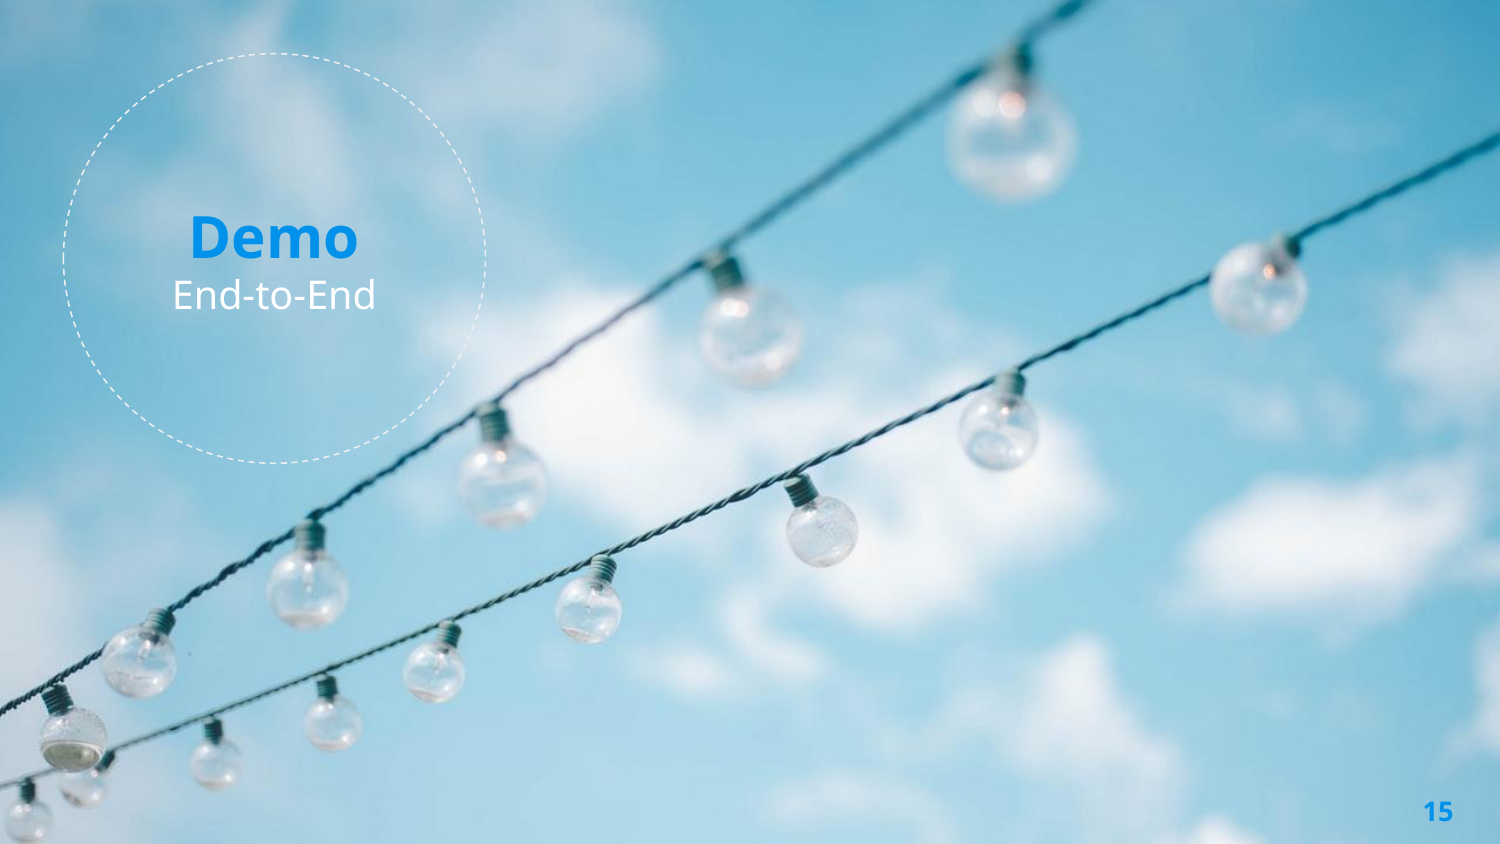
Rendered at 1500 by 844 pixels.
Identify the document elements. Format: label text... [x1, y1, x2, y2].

text_box Demo End-to-End [63, 53, 486, 464]
picture [0, 0, 1500, 844]
slide_number ‹#› [1378, 779, 1469, 844]
